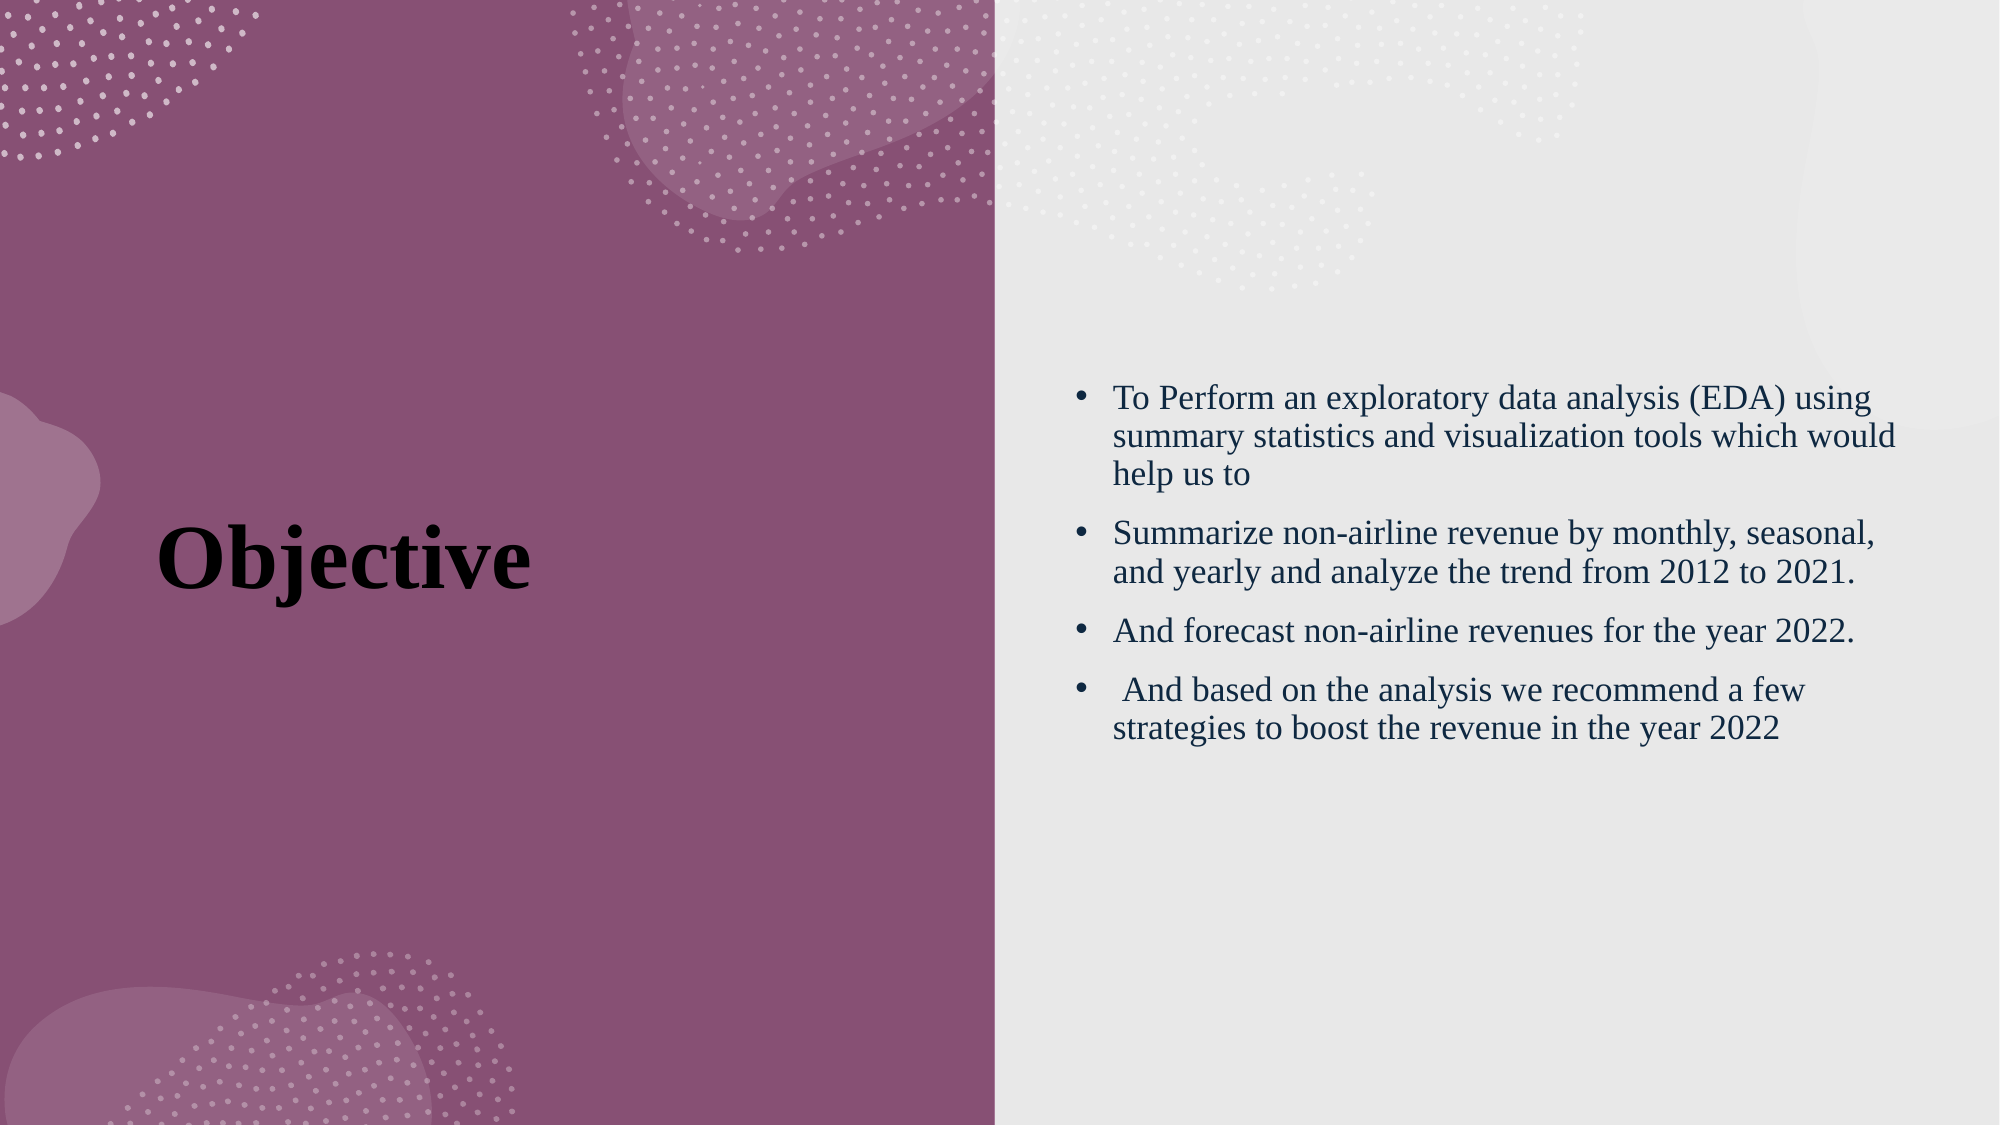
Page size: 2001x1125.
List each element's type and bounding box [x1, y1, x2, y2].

text_box [0, 0, 2000, 1125]
